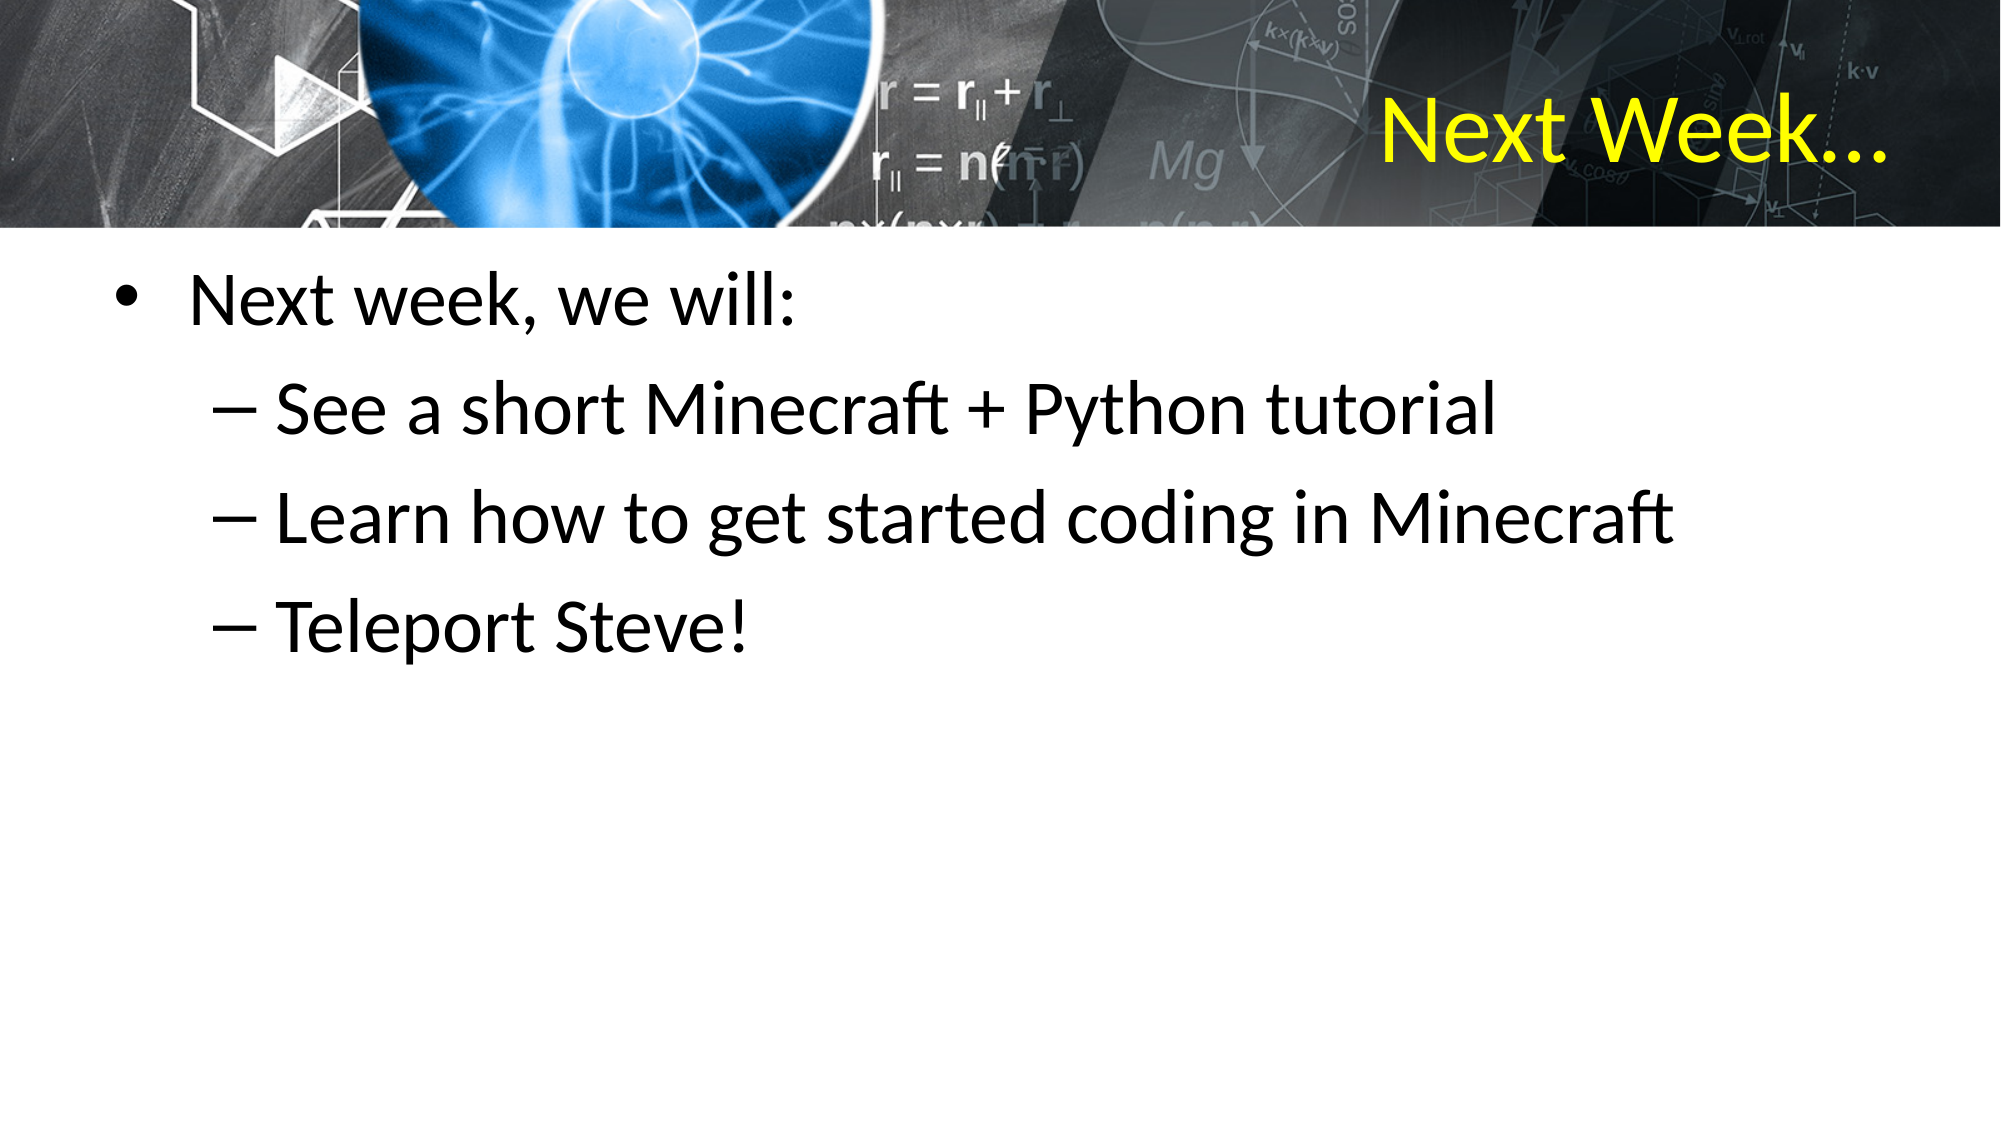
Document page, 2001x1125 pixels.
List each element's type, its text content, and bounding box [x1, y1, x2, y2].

list Next week, we will: See a short Minecraft + Python tutorial Learn how to get started coding in Minecraft Teleport Steve! [98, 240, 1902, 1064]
picture [0, 0, 2001, 1125]
title Next Week… [98, 39, 1905, 207]
